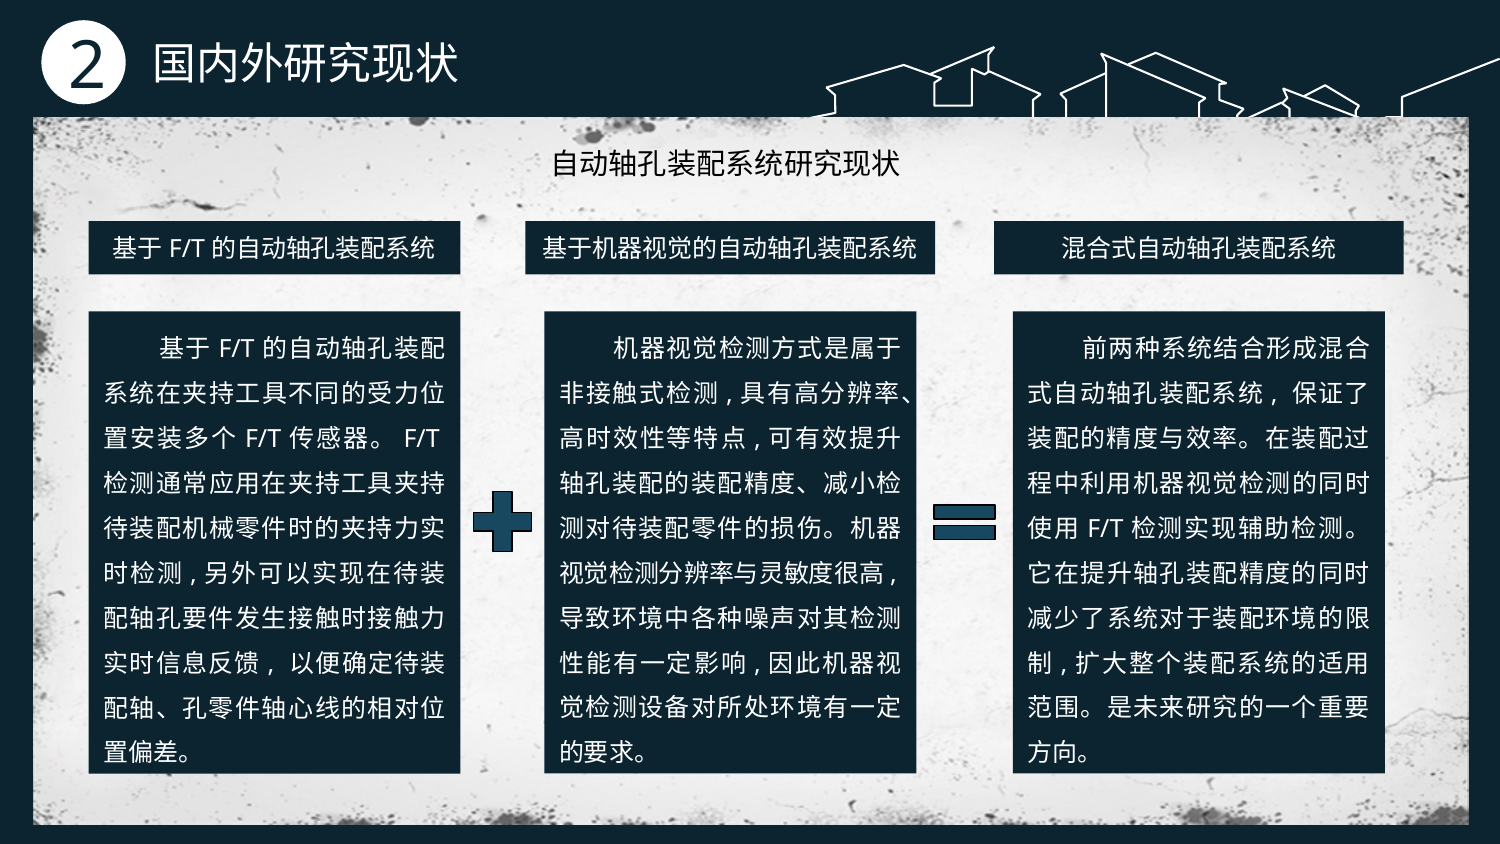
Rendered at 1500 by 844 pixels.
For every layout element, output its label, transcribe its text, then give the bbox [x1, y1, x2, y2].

text_box 2 [41, 20, 126, 105]
picture [32, 117, 1469, 826]
text_box [17, 7, 1483, 149]
text_box 国内外研究现状 [137, 28, 480, 96]
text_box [554, 46, 1500, 169]
